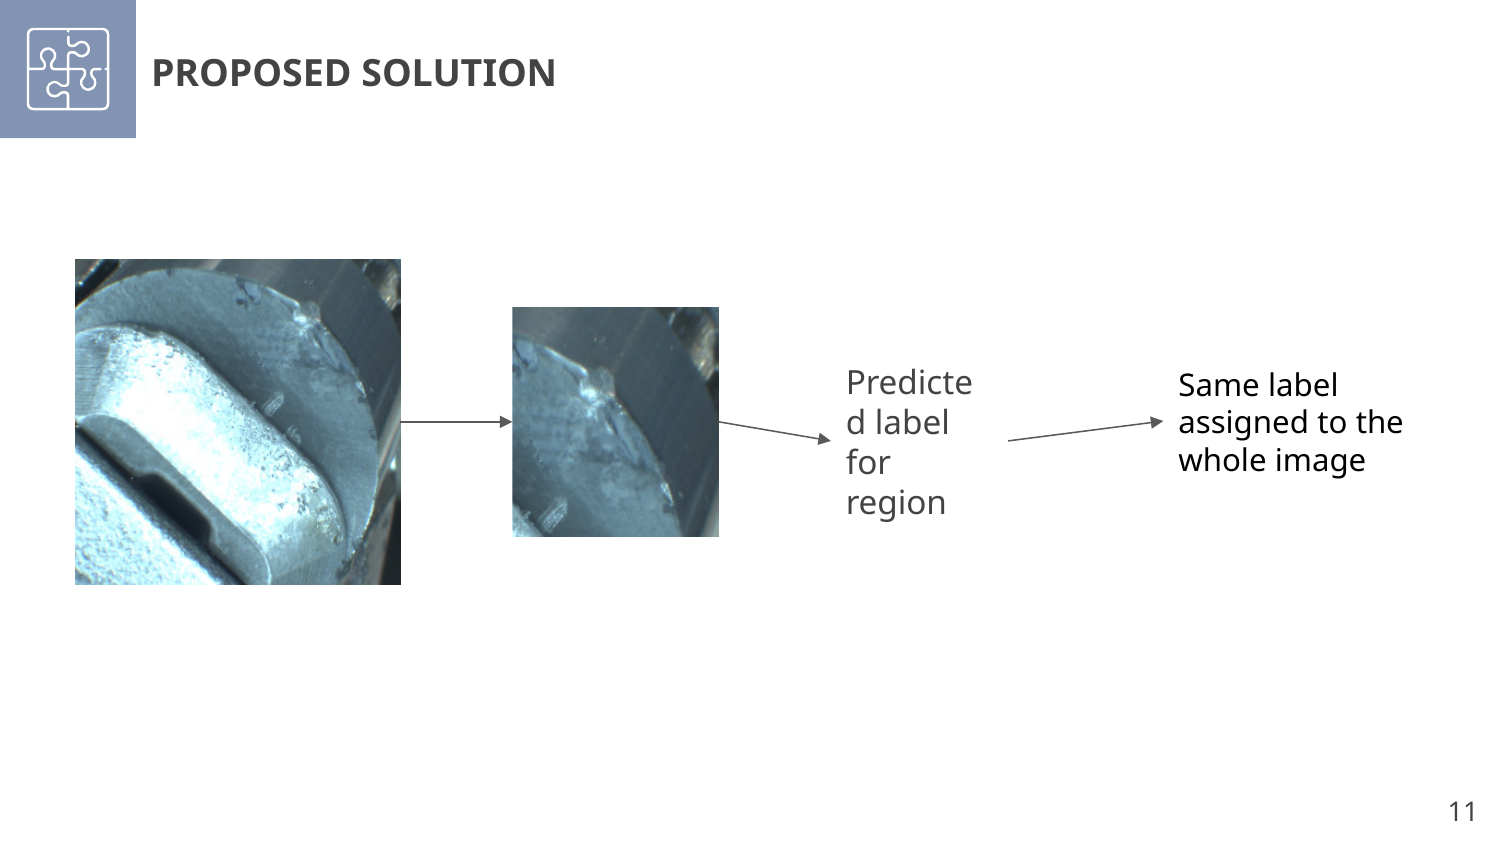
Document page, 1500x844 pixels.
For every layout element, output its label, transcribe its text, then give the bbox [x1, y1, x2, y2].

text_box Predicted label for region [830, 346, 1009, 536]
slide_number ‹#› [1403, 779, 1494, 844]
text_box [0, 0, 136, 139]
picture [75, 259, 401, 585]
text_box [26, 27, 110, 111]
title PROPOSED SOLUTION [136, 34, 818, 104]
text_box Same label assigned to the whole image [1163, 349, 1425, 493]
picture [512, 307, 720, 537]
